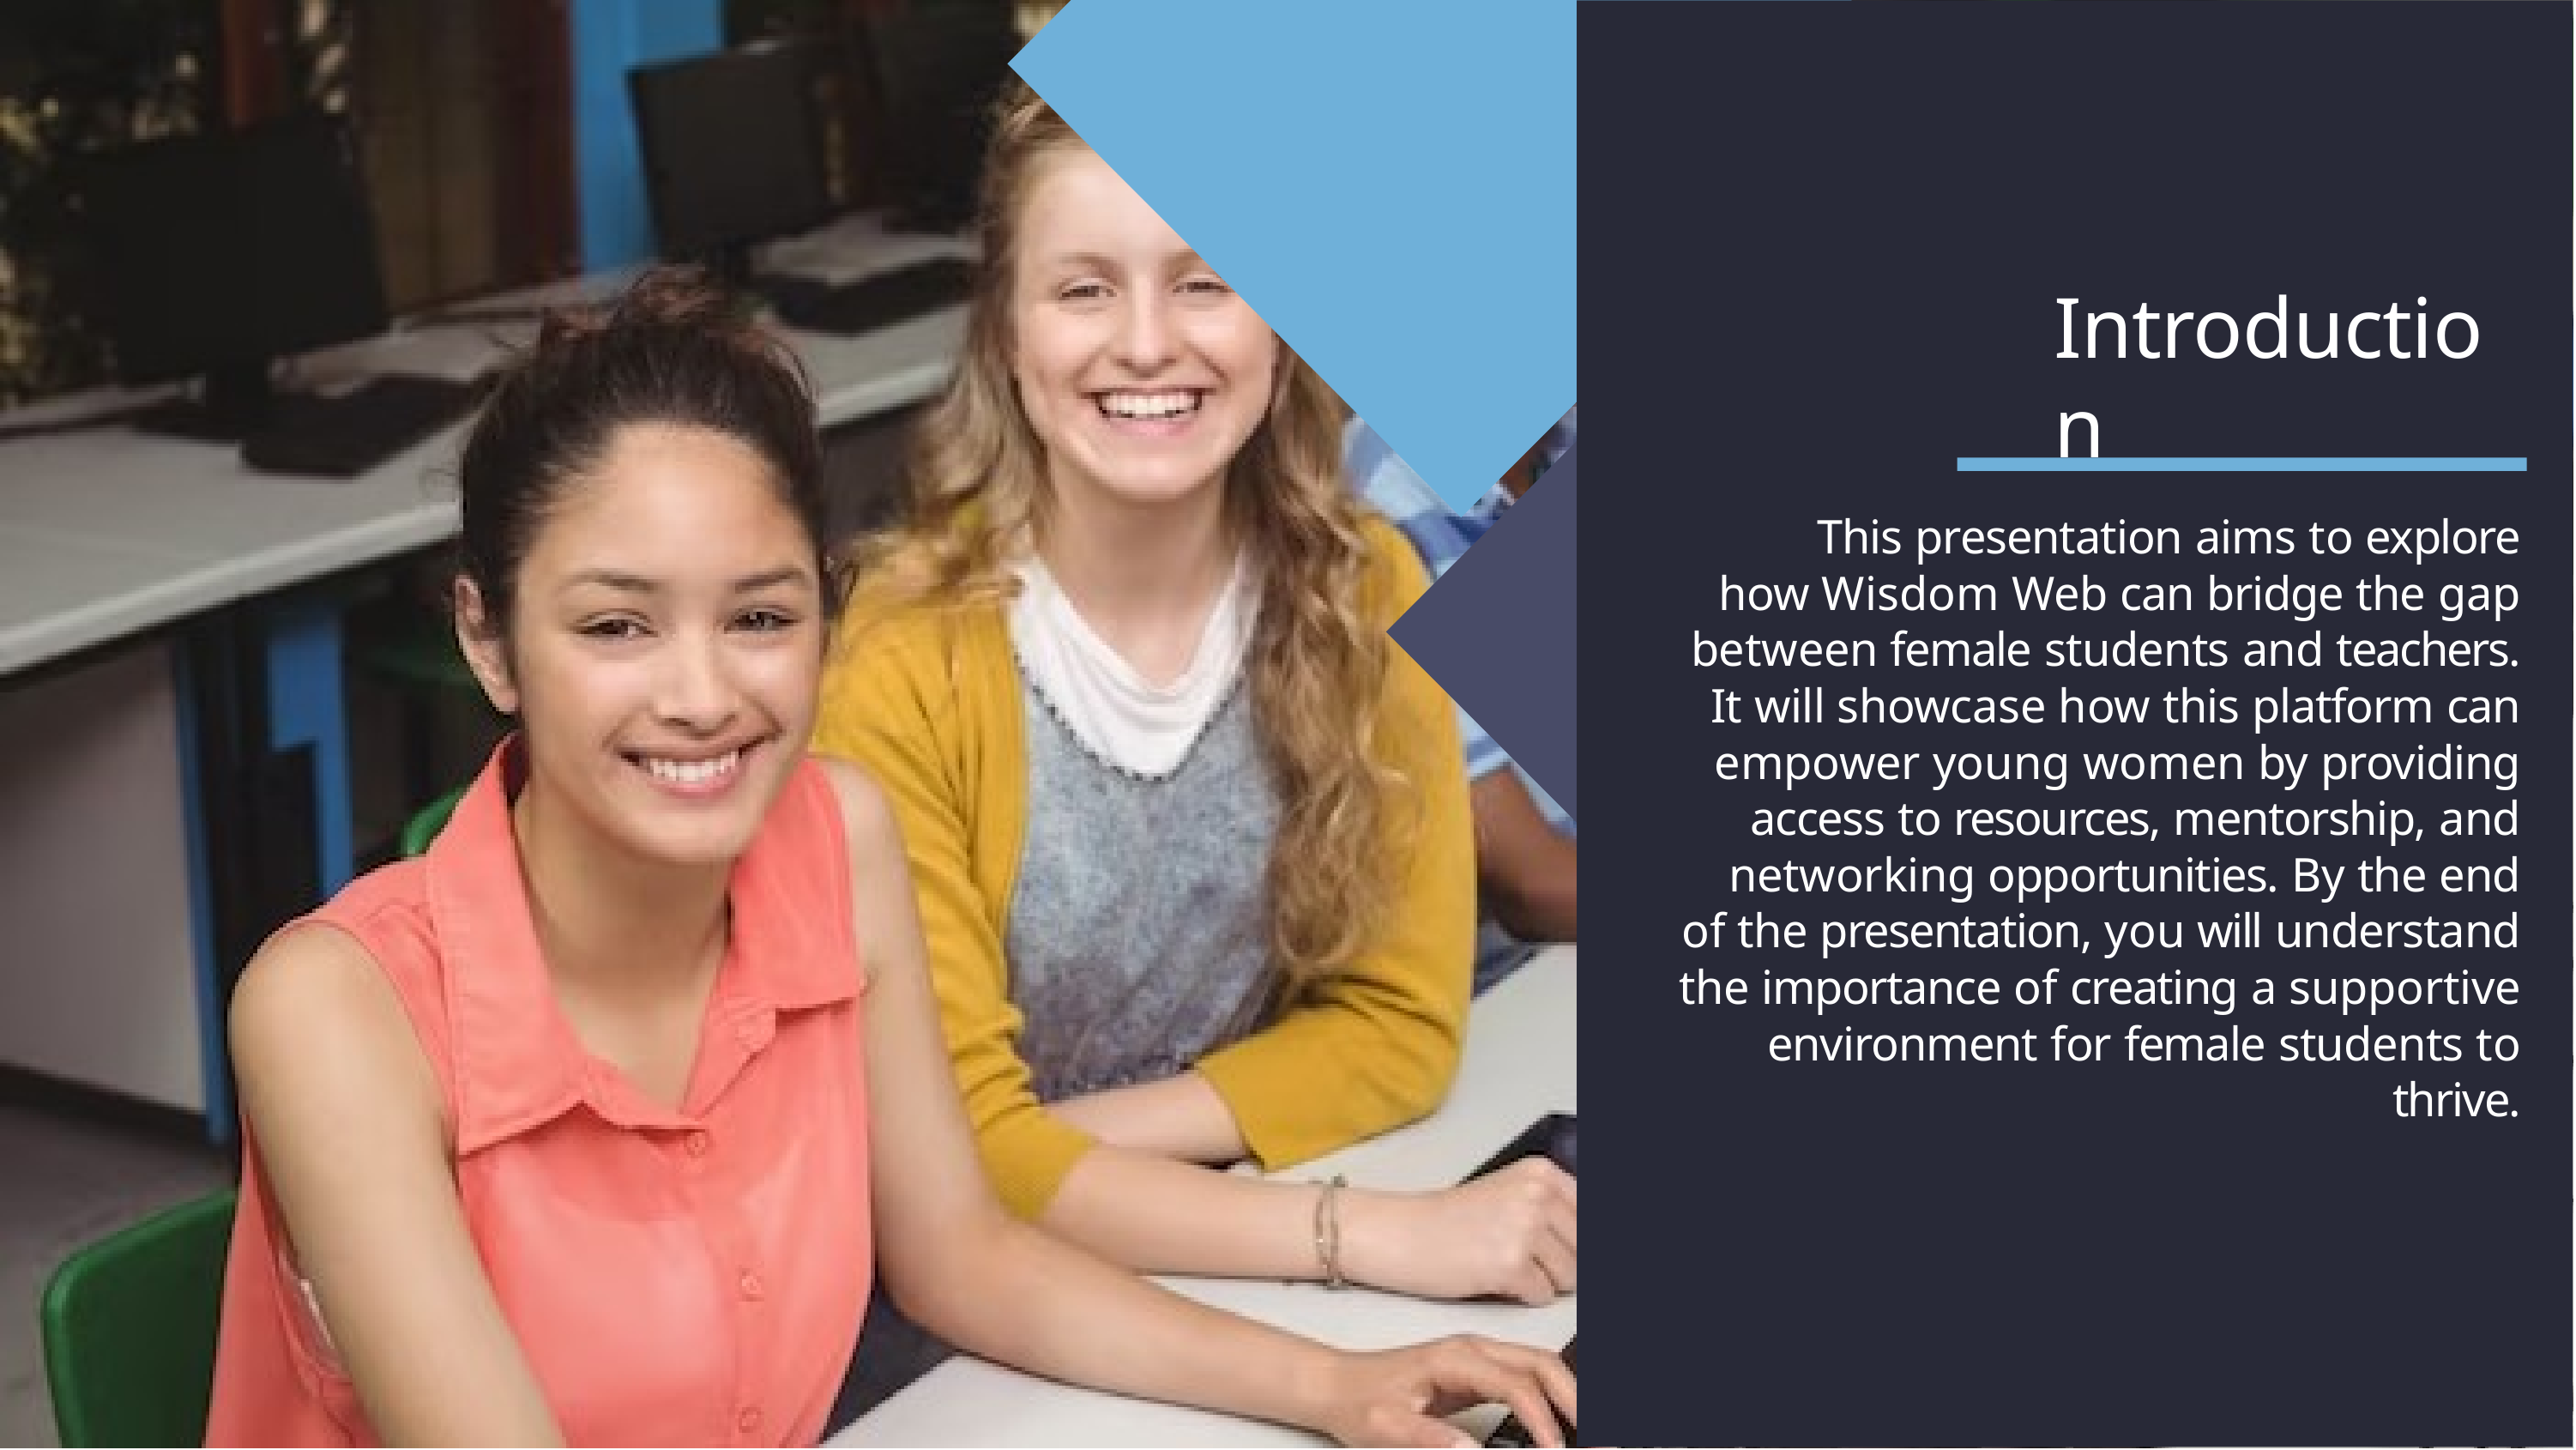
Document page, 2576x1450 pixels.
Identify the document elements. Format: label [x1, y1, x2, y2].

text_box [0, 0, 2573, 1448]
